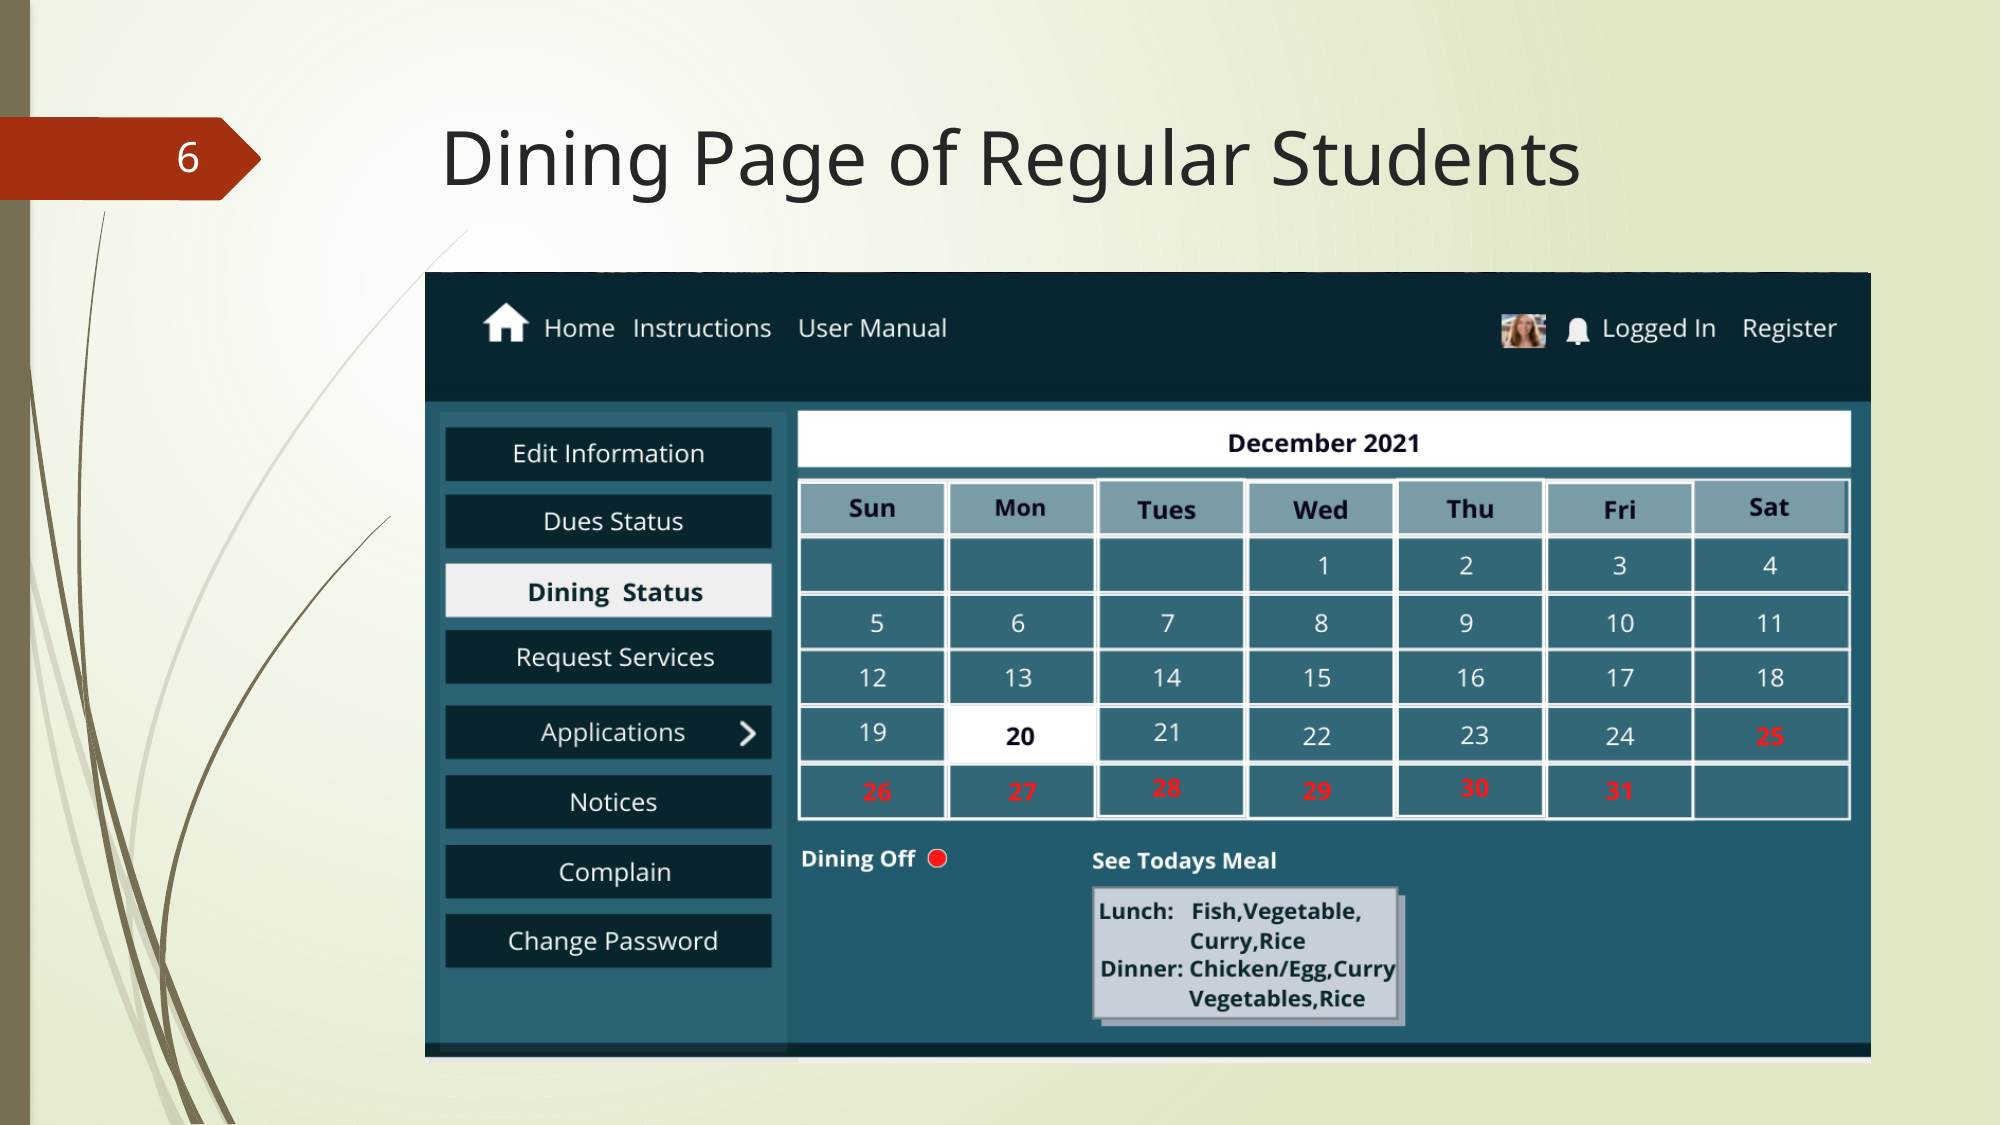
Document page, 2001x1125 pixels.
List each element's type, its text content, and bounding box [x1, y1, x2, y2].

picture [425, 272, 1871, 1063]
title Dining Page of Regular Students [425, 102, 1888, 313]
slide_number 6 [87, 129, 216, 190]
